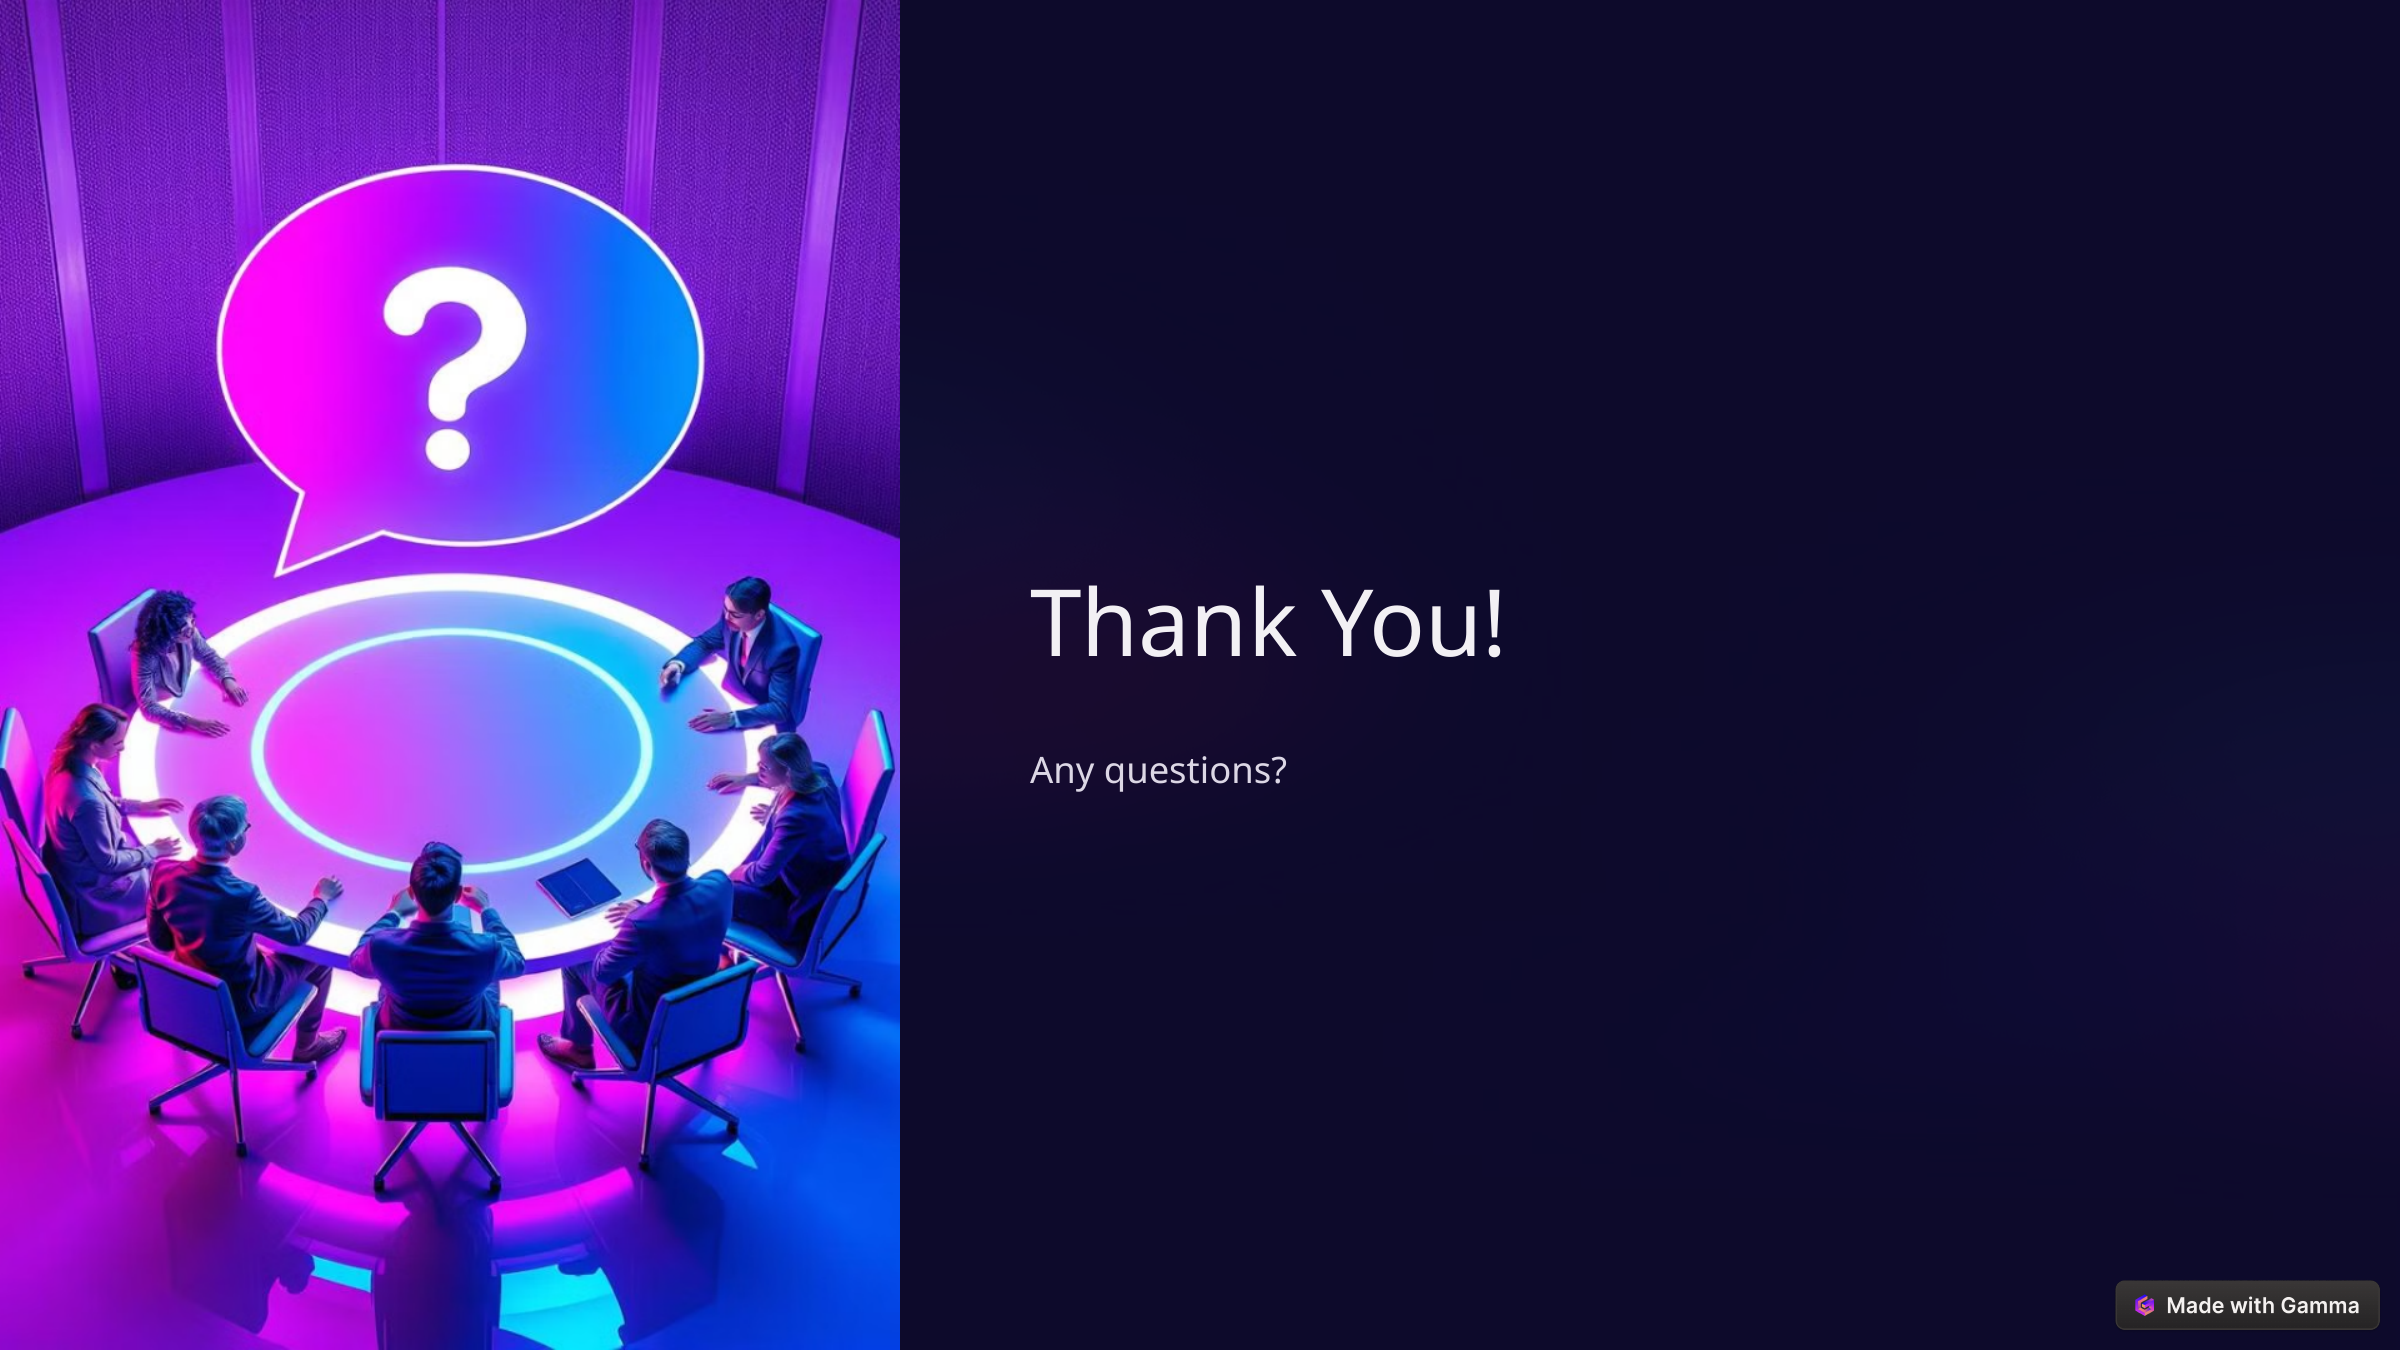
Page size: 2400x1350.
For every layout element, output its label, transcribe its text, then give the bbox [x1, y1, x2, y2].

picture [2106, 1271, 2389, 1339]
text_box Any questions? [1030, 731, 2270, 791]
picture [0, 0, 900, 1350]
text_box Thank You! [1030, 559, 1961, 676]
